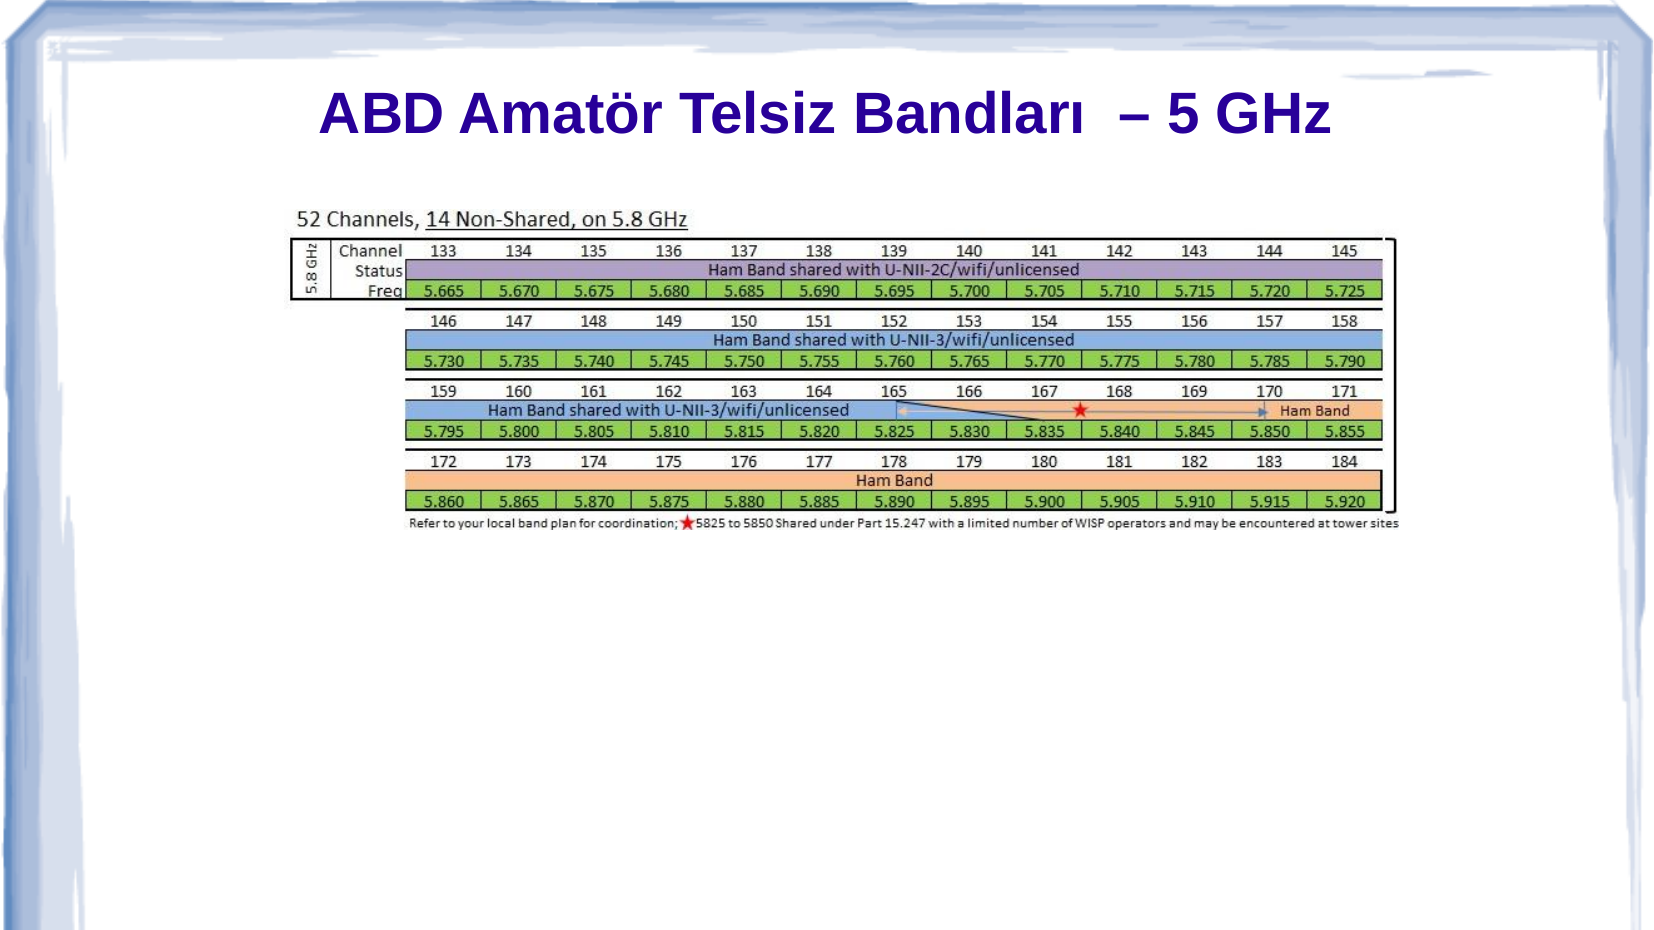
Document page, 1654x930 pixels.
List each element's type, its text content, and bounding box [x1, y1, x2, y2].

title ABD Amatör Telsiz Bandları – 5 GHz [82, 36, 1570, 192]
picture [0, 0, 1654, 930]
